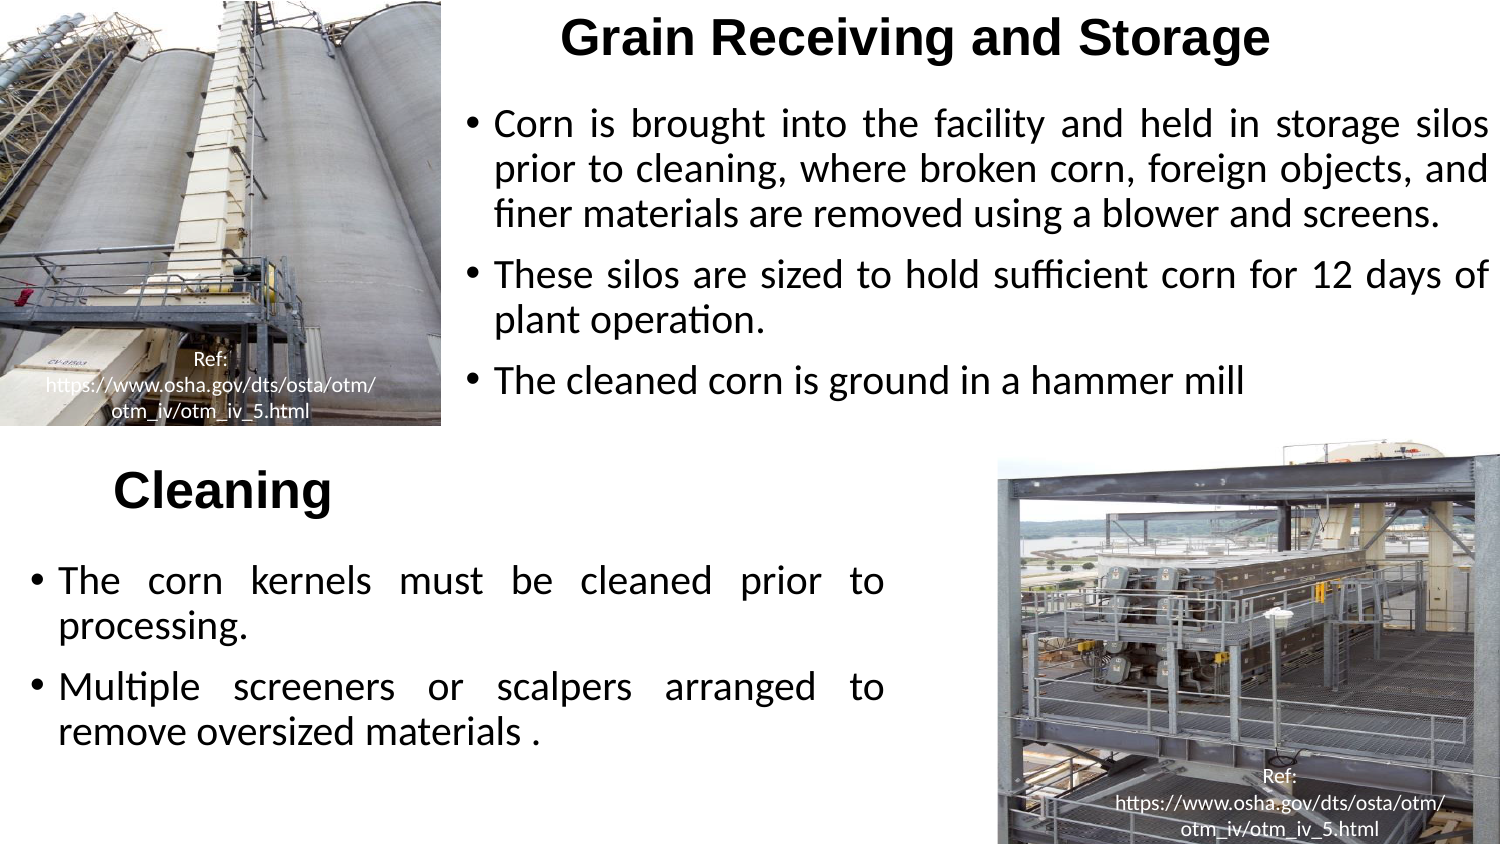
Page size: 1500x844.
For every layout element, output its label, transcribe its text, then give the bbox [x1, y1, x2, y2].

text_box Cleaning [102, 419, 925, 522]
text_box [2, 522, 997, 815]
text_box The corn kernels must be cleaned prior to processing. Multiple screeners or scalpers arranged to remove oversized materials . [15, 551, 901, 844]
text_box Ref: https://www.osha.gov/dts/osta/otm/otm_iv/otm_iv_5.html [2, 426, 419, 431]
picture [0, 1, 441, 426]
title Grain Receiving and Storage [545, 0, 1454, 94]
picture [997, 433, 1500, 844]
list Corn is brought into the facility and held in storage silos prior to cleaning, where broken corn, foreign objects, and finer materials are removed using a blower and screens. These silos are sized to hold sufficient corn for 12 days of plant operation. The cleaned corn is ground in a hammer mill [450, 94, 1500, 522]
